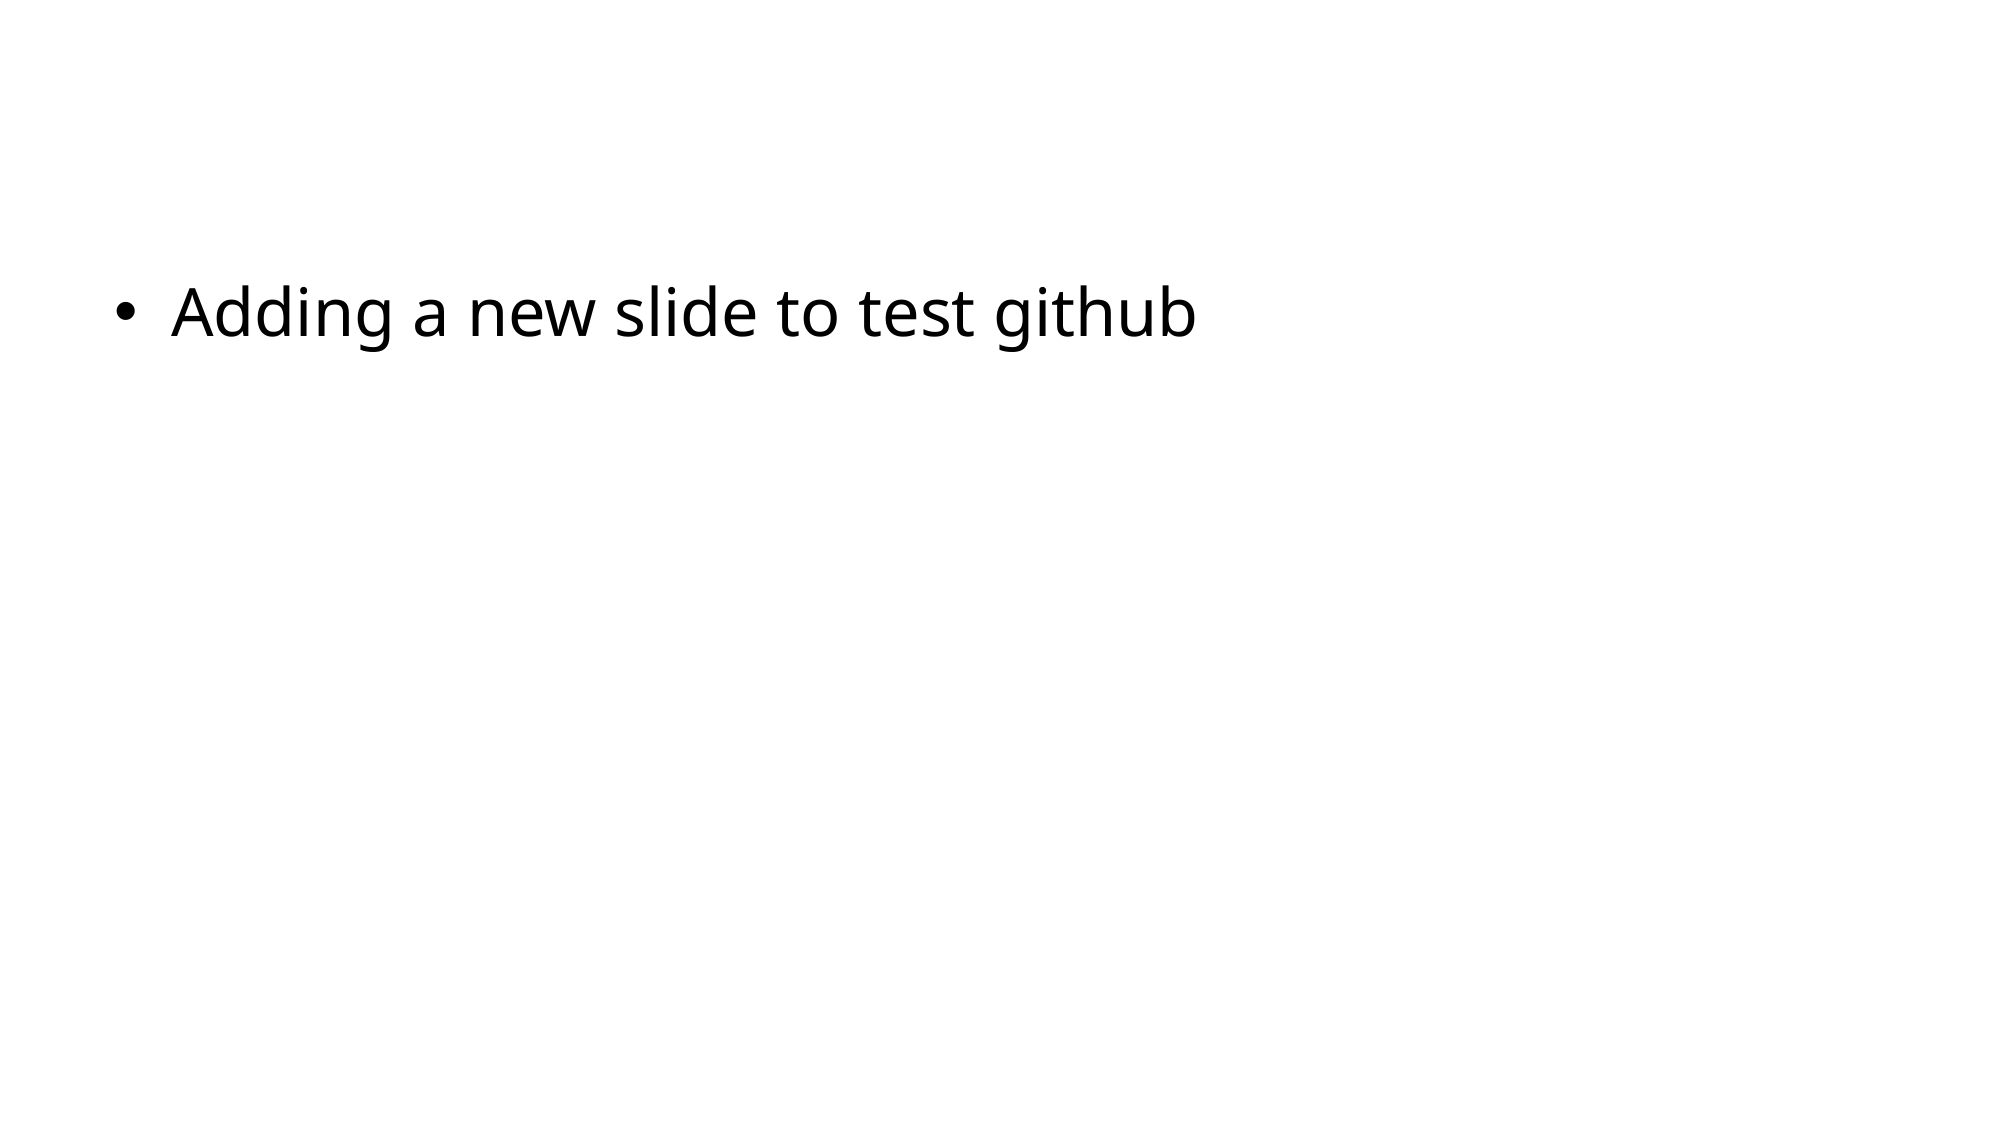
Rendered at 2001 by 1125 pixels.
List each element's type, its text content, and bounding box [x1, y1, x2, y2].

list Adding a new slide to test github [99, 262, 1900, 1005]
